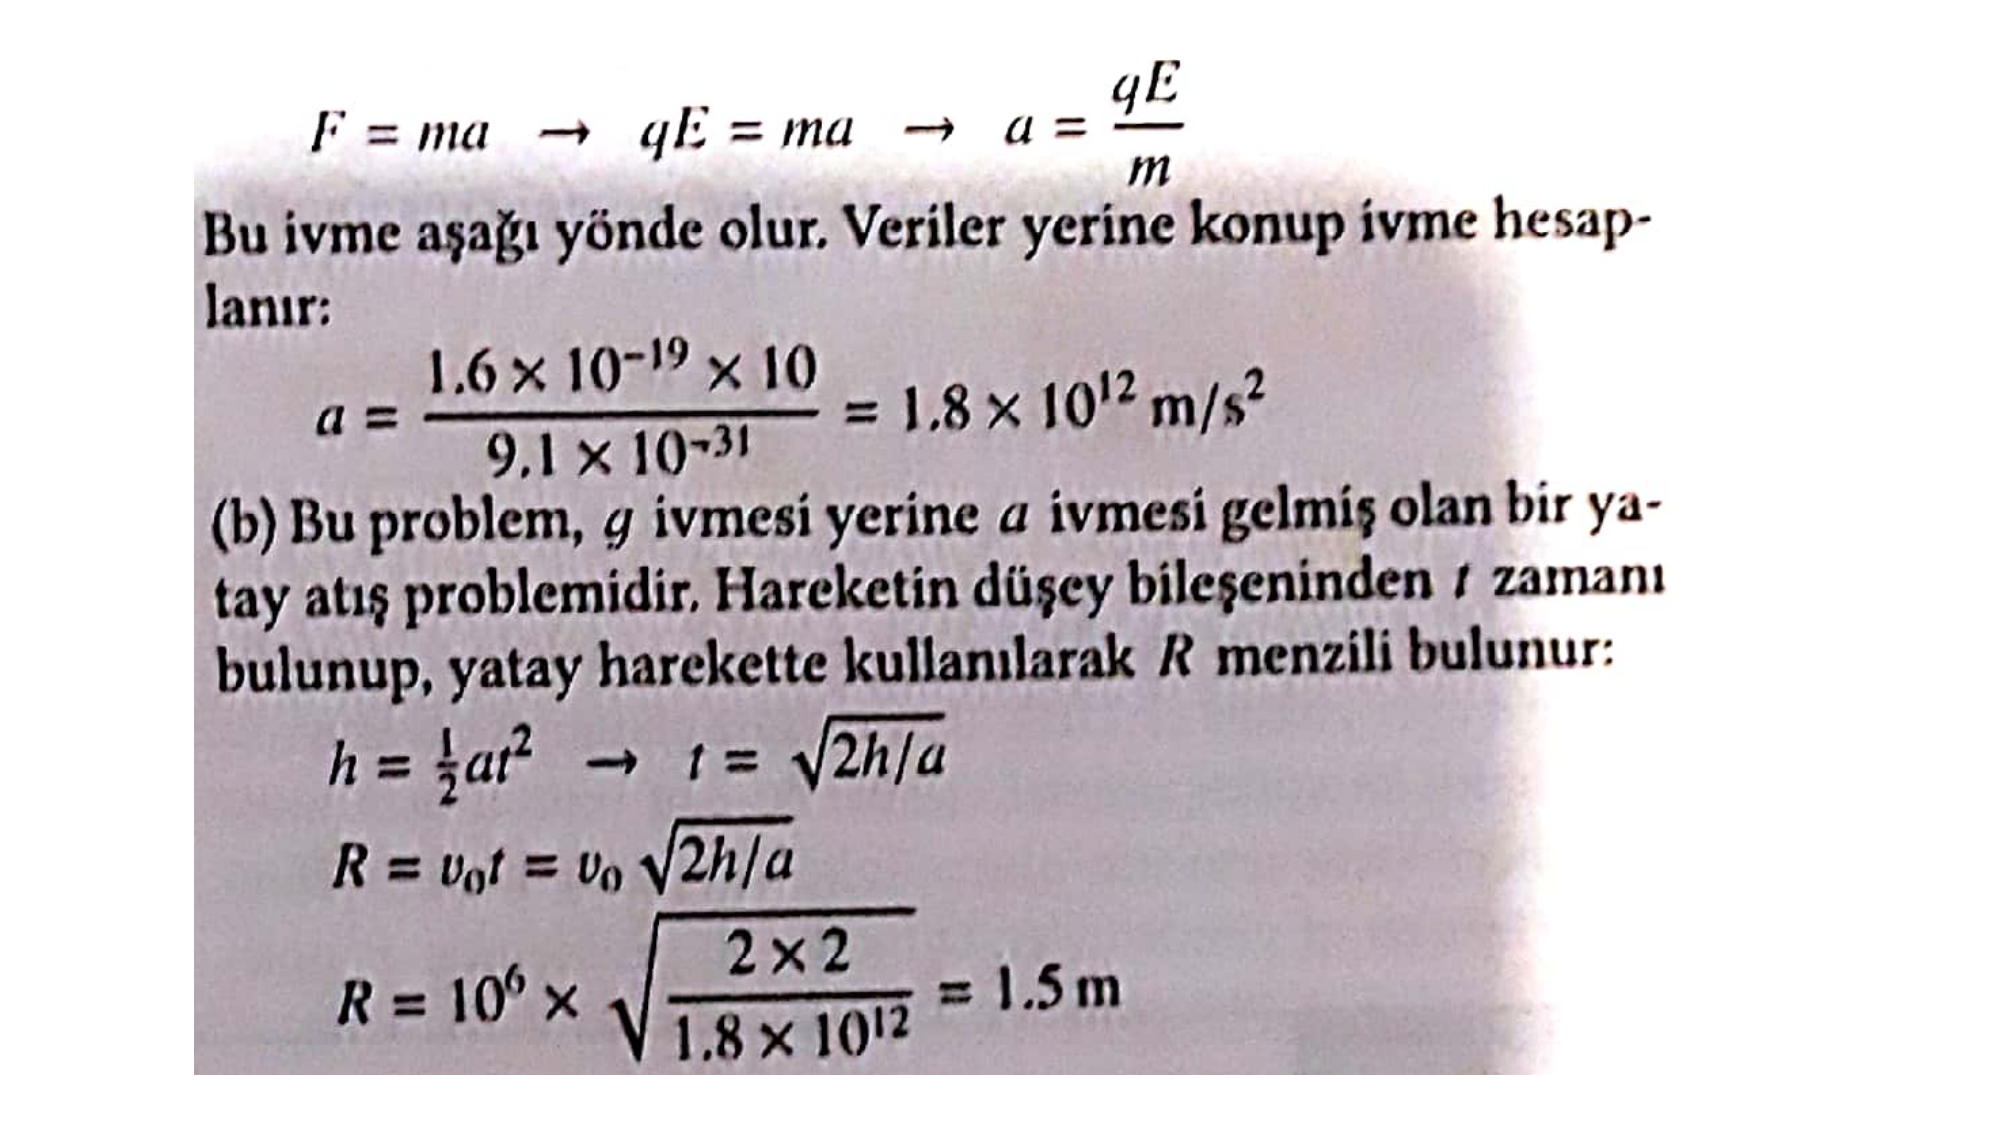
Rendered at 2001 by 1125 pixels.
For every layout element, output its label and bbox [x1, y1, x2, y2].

list [194, 59, 1704, 1075]
